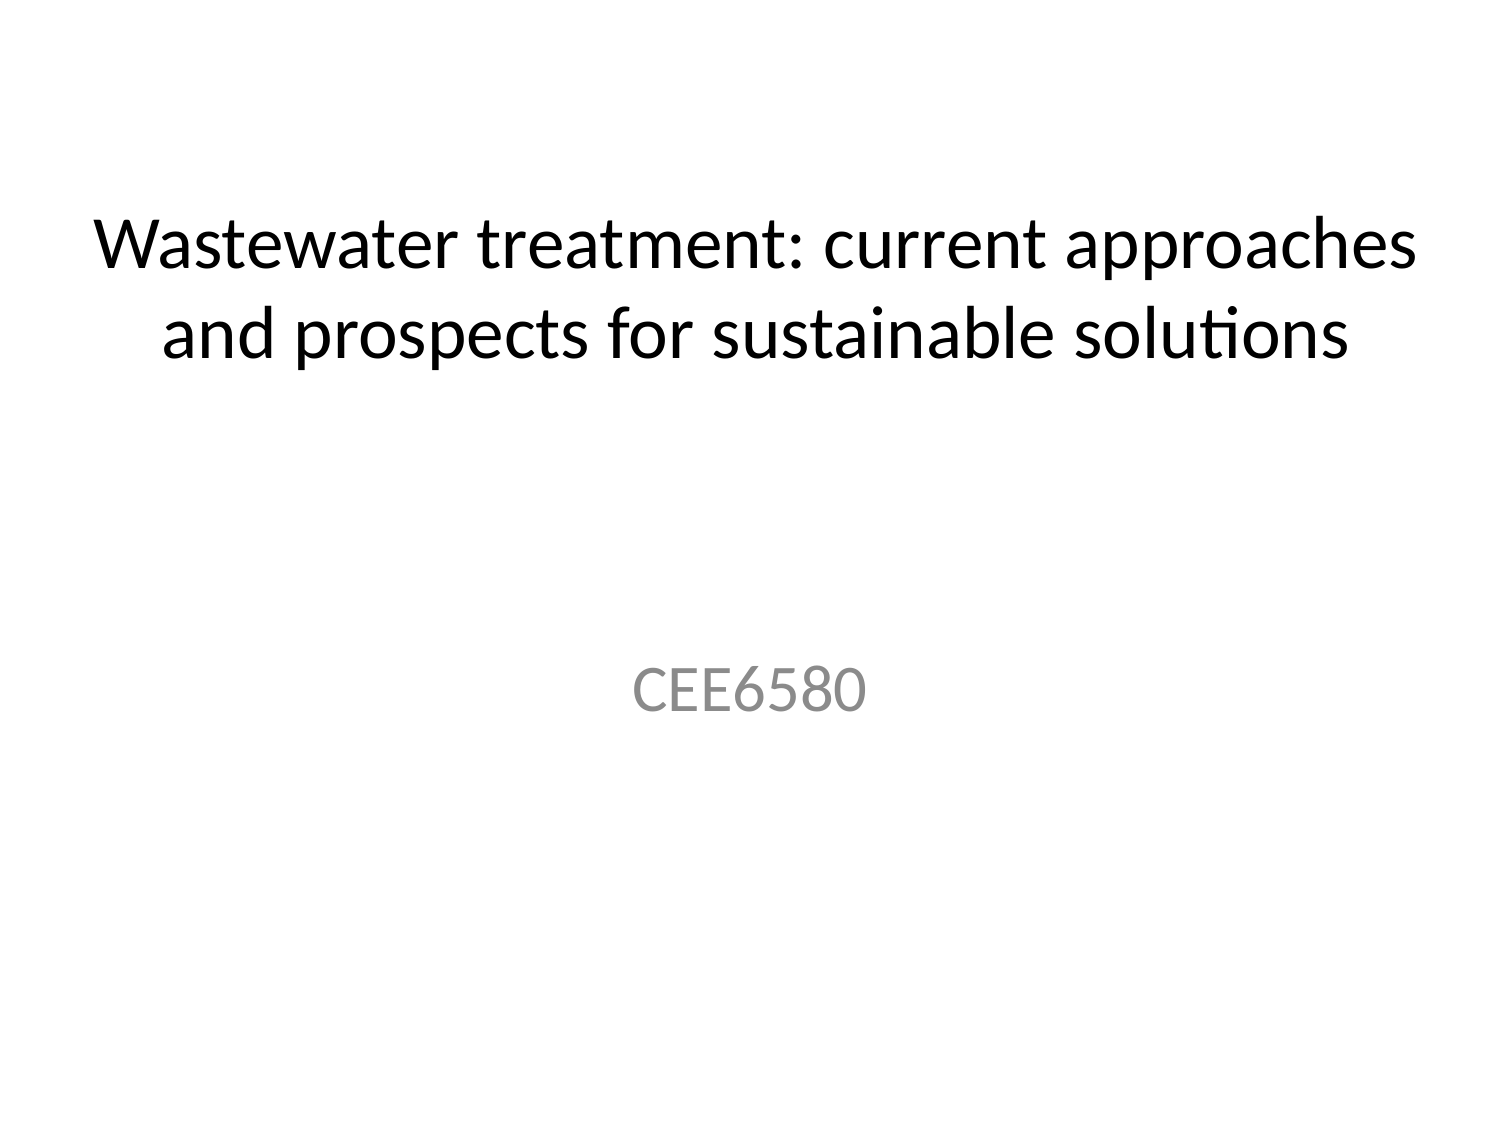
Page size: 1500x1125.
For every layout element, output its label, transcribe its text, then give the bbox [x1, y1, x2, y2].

title Wastewater treatment: current approaches and prospects for sustainable solutions [37, 162, 1475, 404]
subtitle CEE6580 [225, 637, 1275, 925]
